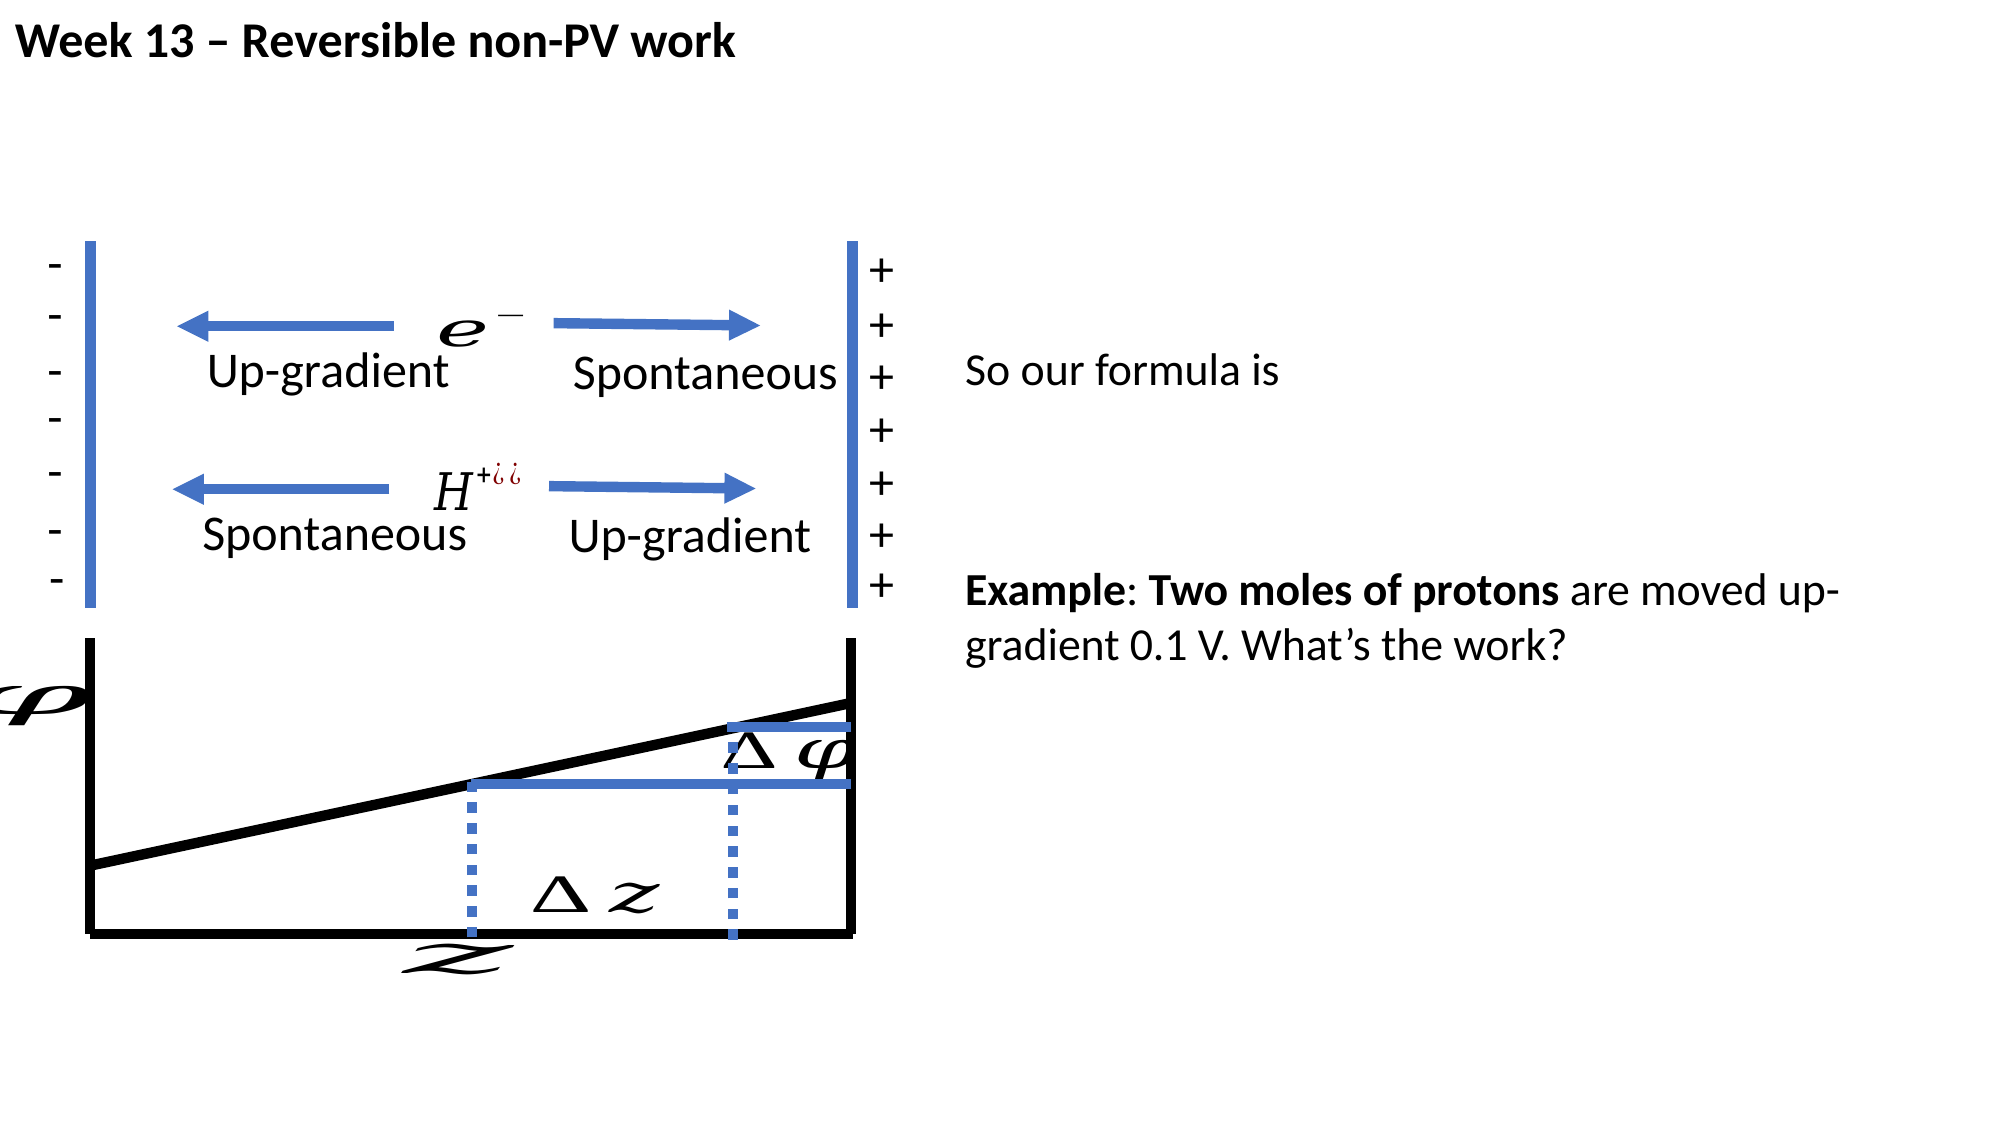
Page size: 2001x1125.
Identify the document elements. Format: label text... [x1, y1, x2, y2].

text_box Week 13 – Reversible non-PV work [0, 0, 1316, 75]
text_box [0, 223, 894, 987]
